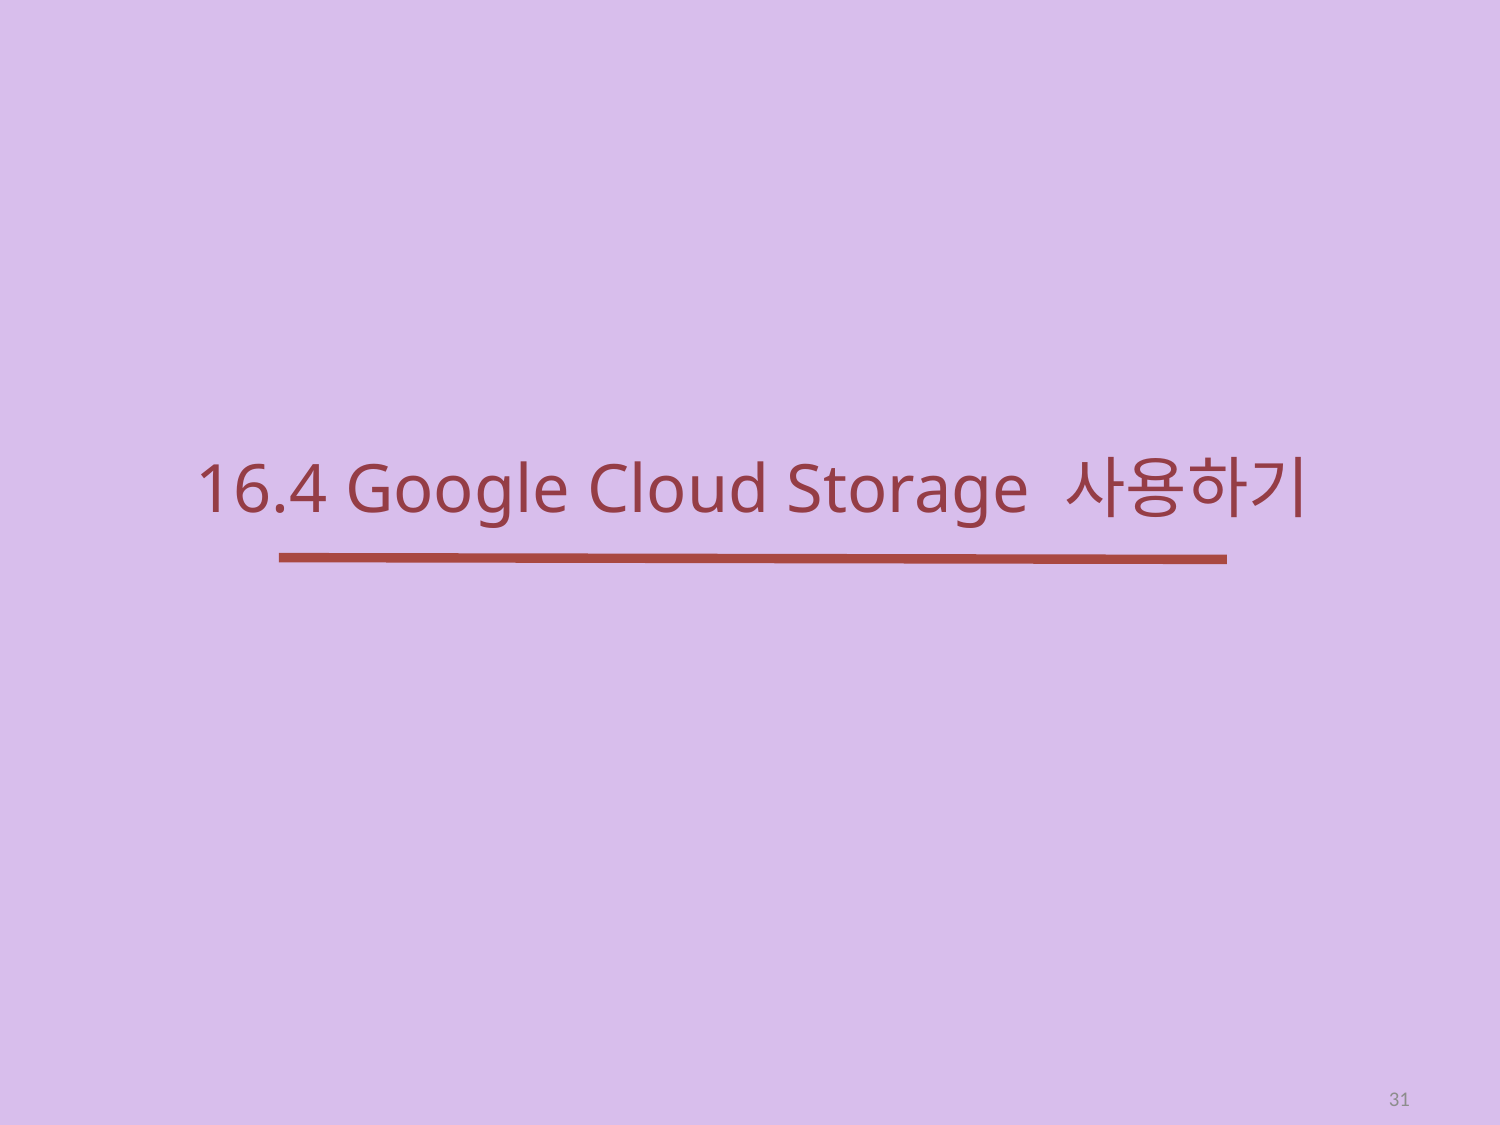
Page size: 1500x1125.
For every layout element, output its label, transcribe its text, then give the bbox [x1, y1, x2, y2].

title 16.4 Google Cloud Storage 사용하기 [90, 401, 1416, 534]
slide_number 31 [1074, 1074, 1425, 1123]
